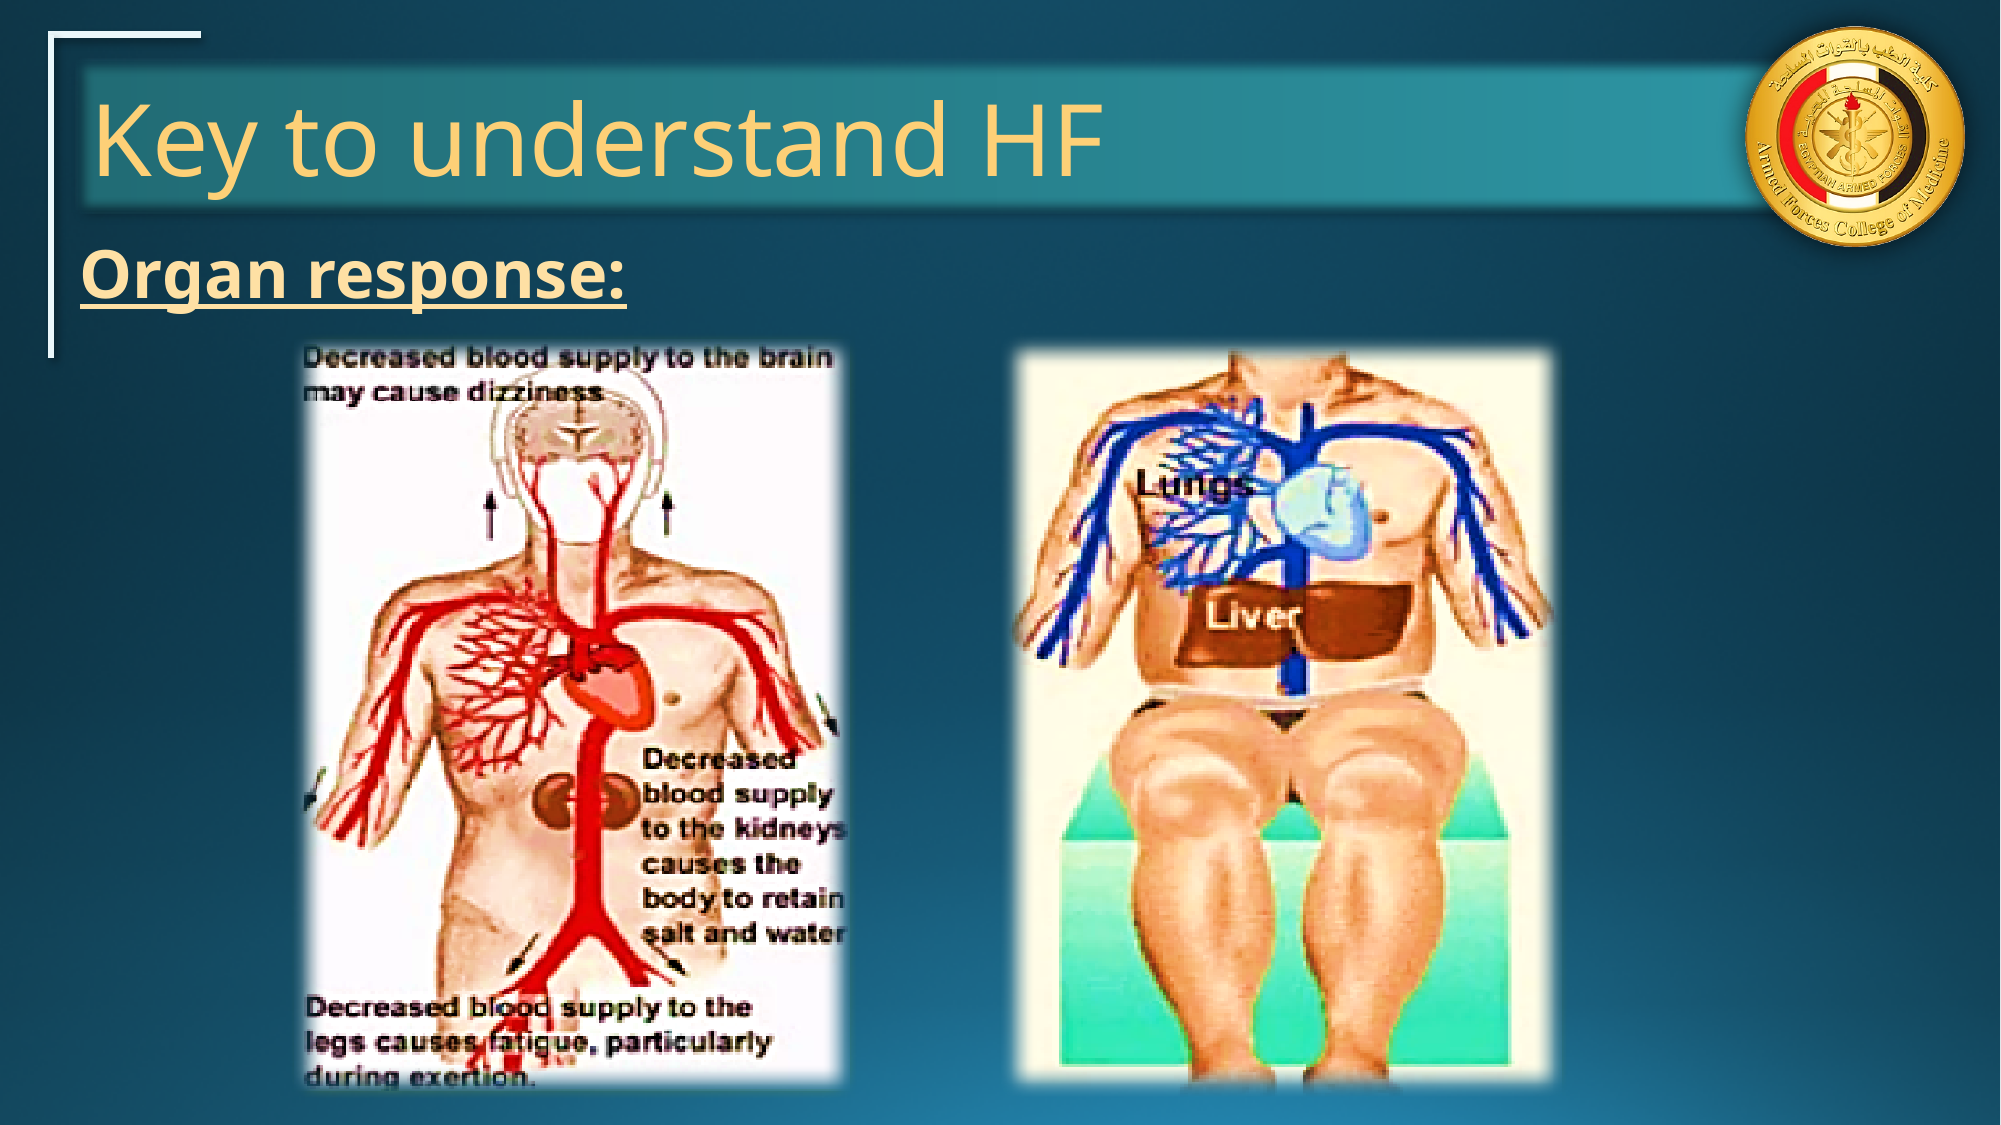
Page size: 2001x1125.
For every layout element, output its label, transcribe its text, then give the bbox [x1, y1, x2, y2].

picture [0, 0, 2001, 1125]
text_box Organ response: [65, 224, 1927, 320]
text_box Key to understand HF [91, 74, 1722, 200]
